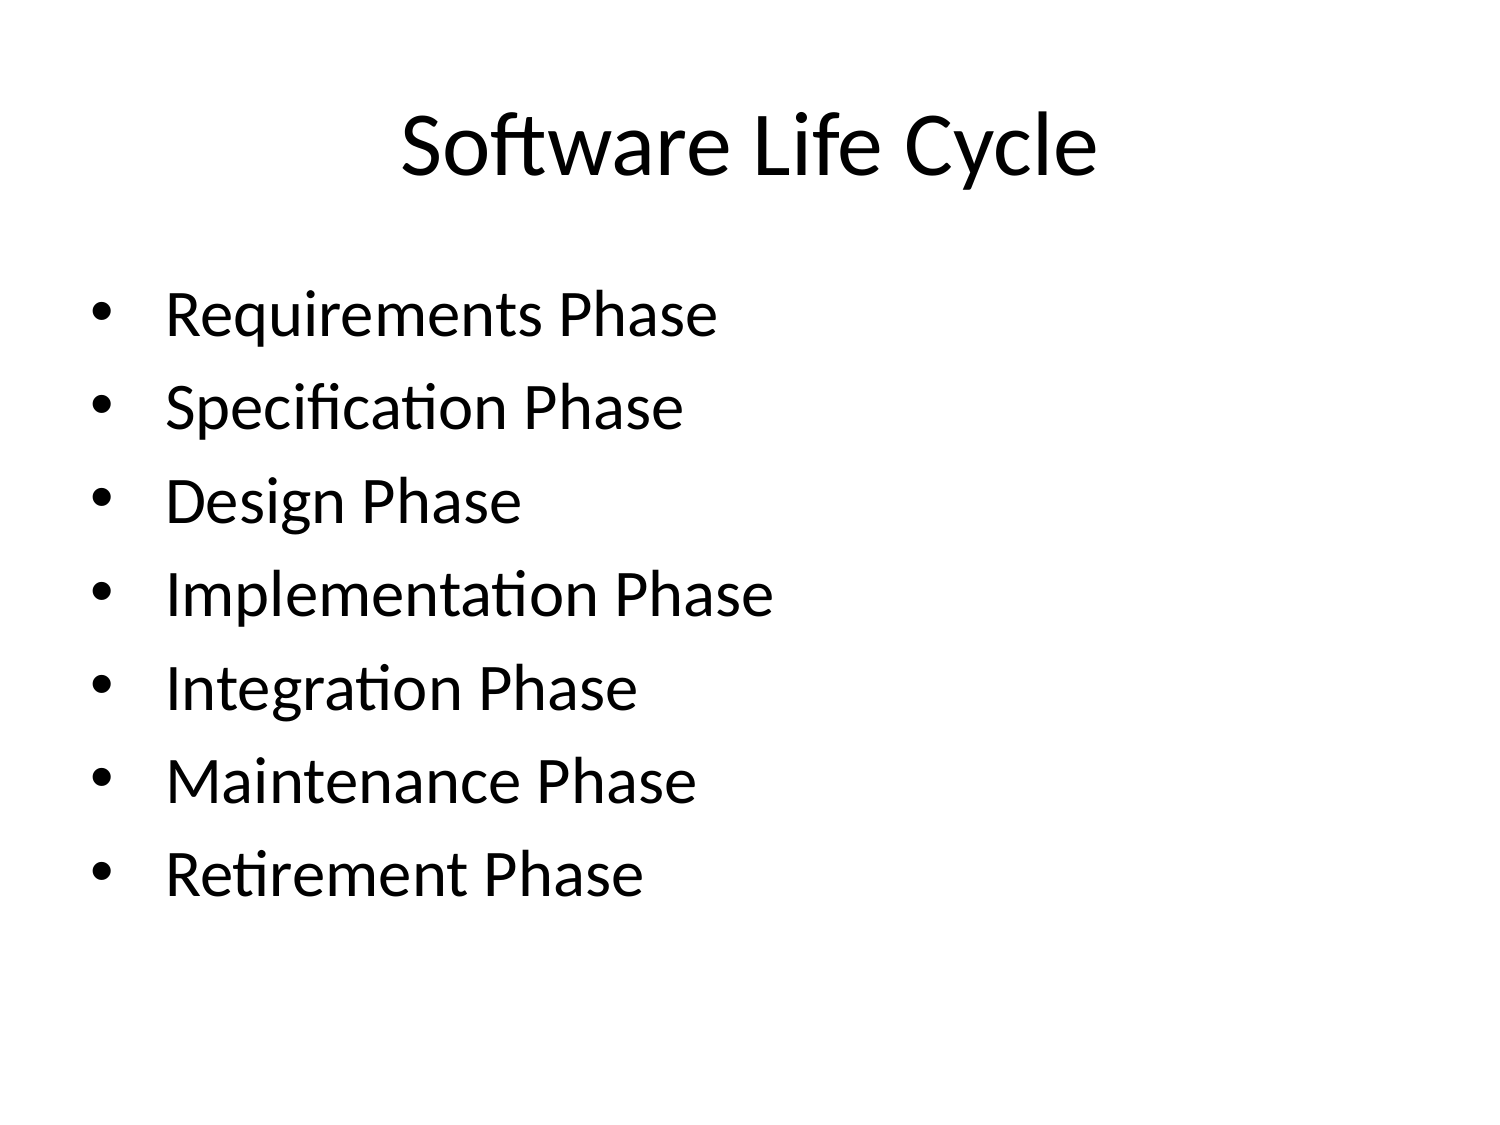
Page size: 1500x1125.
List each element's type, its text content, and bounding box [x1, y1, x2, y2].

list Requirements Phase Specification Phase Design Phase Implementation Phase Integration Phase Maintenance Phase Retirement Phase [75, 262, 1425, 1005]
title Software Life Cycle [75, 45, 1425, 233]
